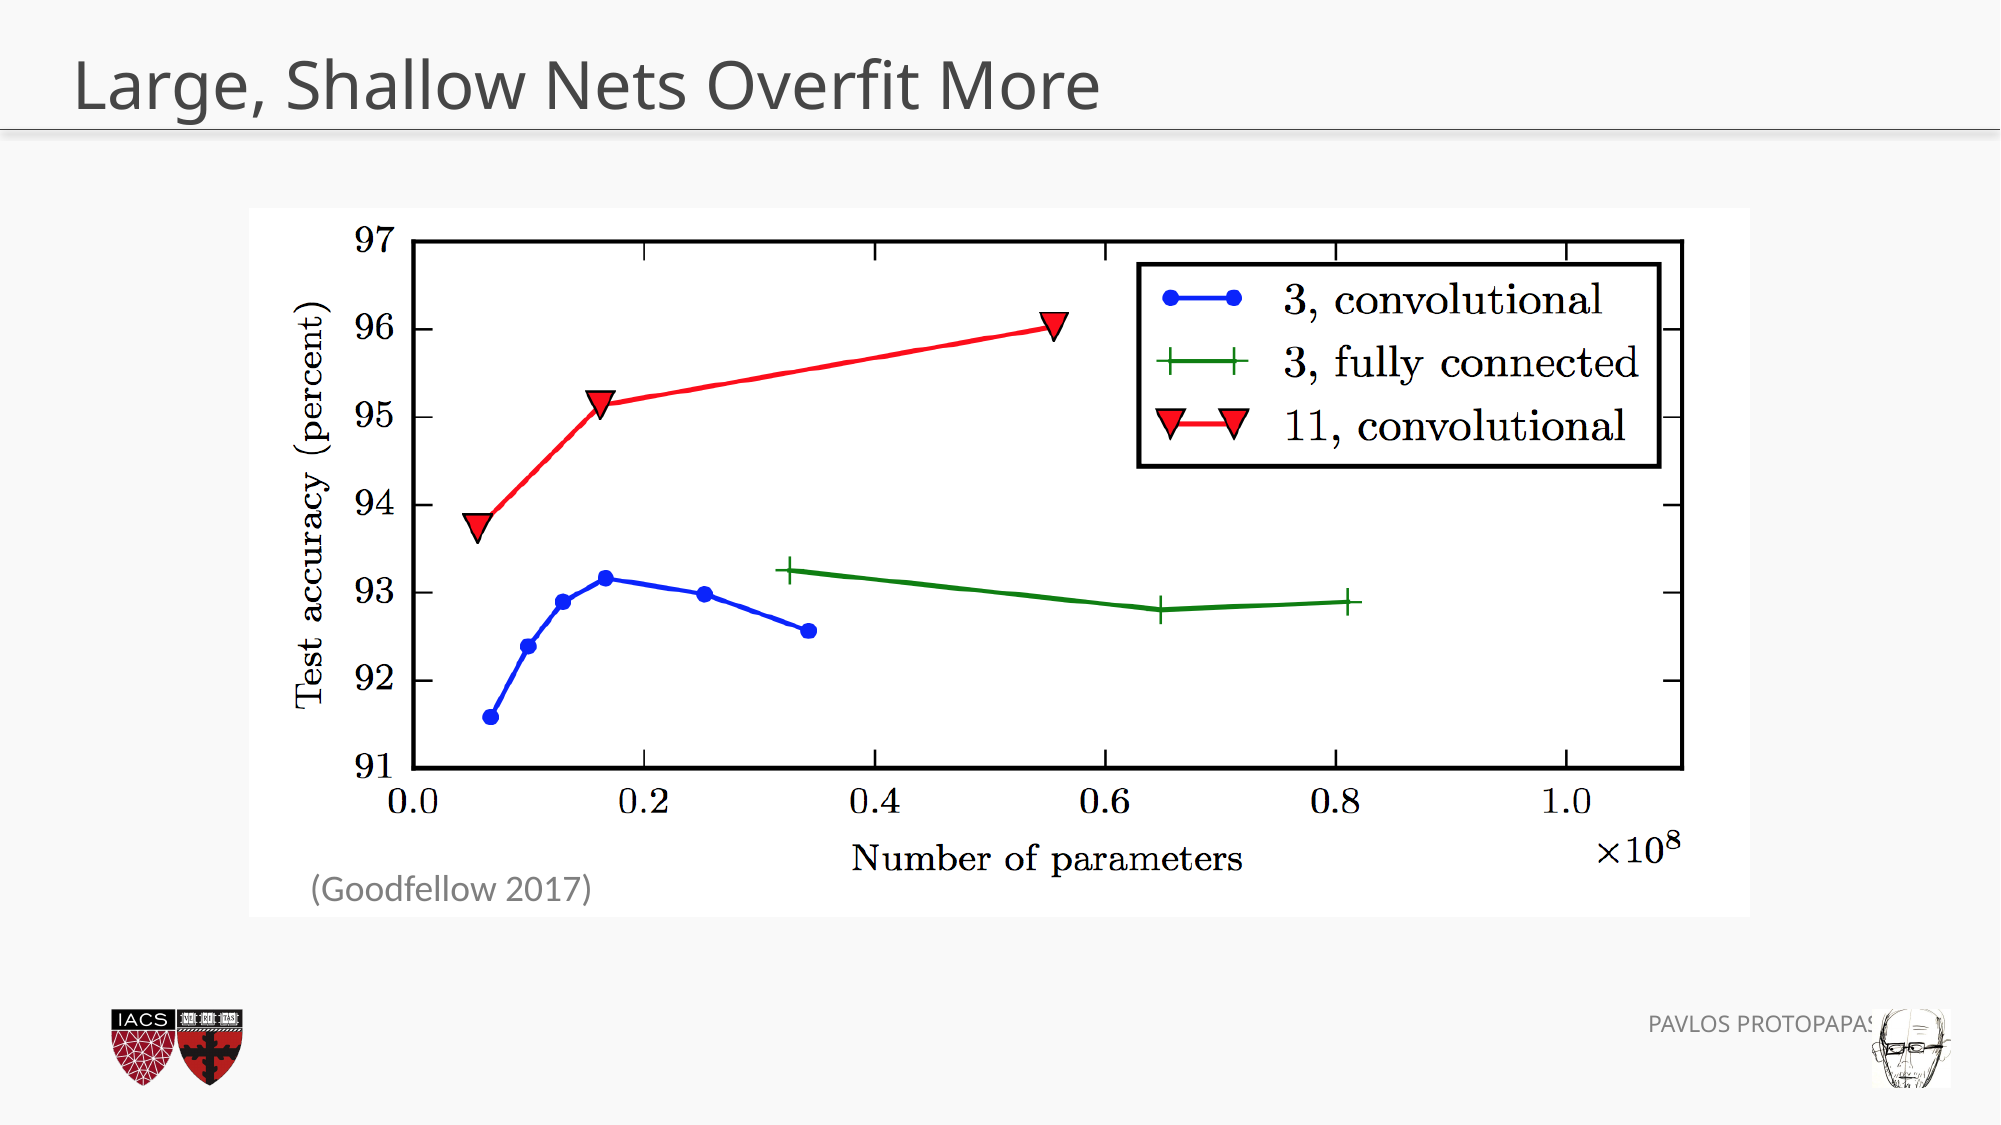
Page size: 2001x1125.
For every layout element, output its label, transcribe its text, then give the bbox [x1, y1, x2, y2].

picture [1872, 1009, 1951, 1088]
title Large, Shallow Nets Overfit More [57, 35, 1943, 162]
picture [109, 1009, 243, 1086]
picture [249, 207, 1751, 918]
